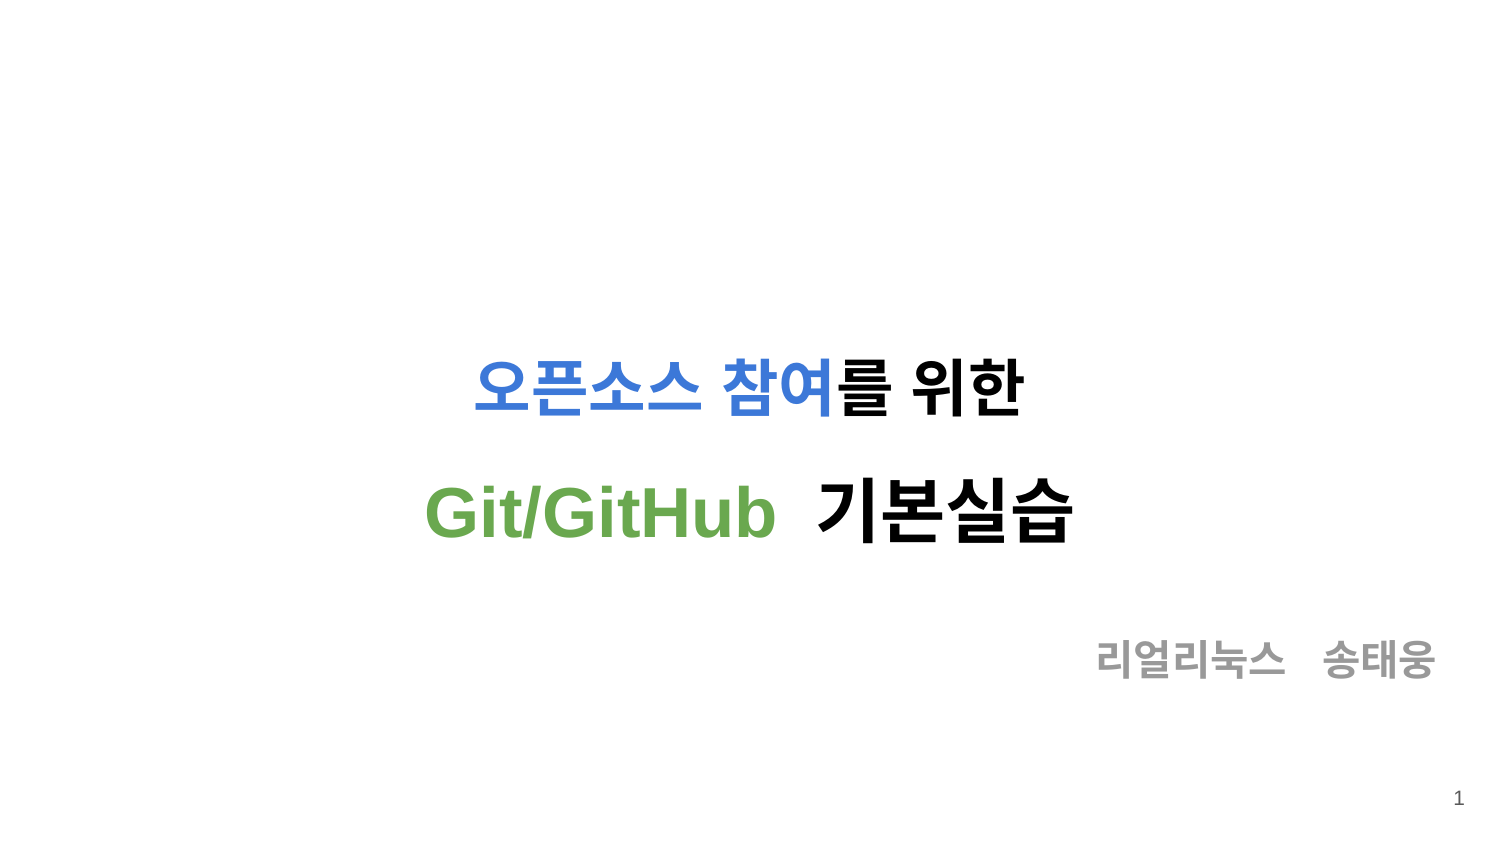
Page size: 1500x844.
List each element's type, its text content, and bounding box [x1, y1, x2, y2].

slide_number ‹#› [1389, 764, 1480, 830]
text_box 오픈소스 참여를 위한 Git/GitHub 기본실습 [0, 296, 1500, 422]
text_box 리얼리눅스 송태웅 [1079, 618, 1480, 683]
